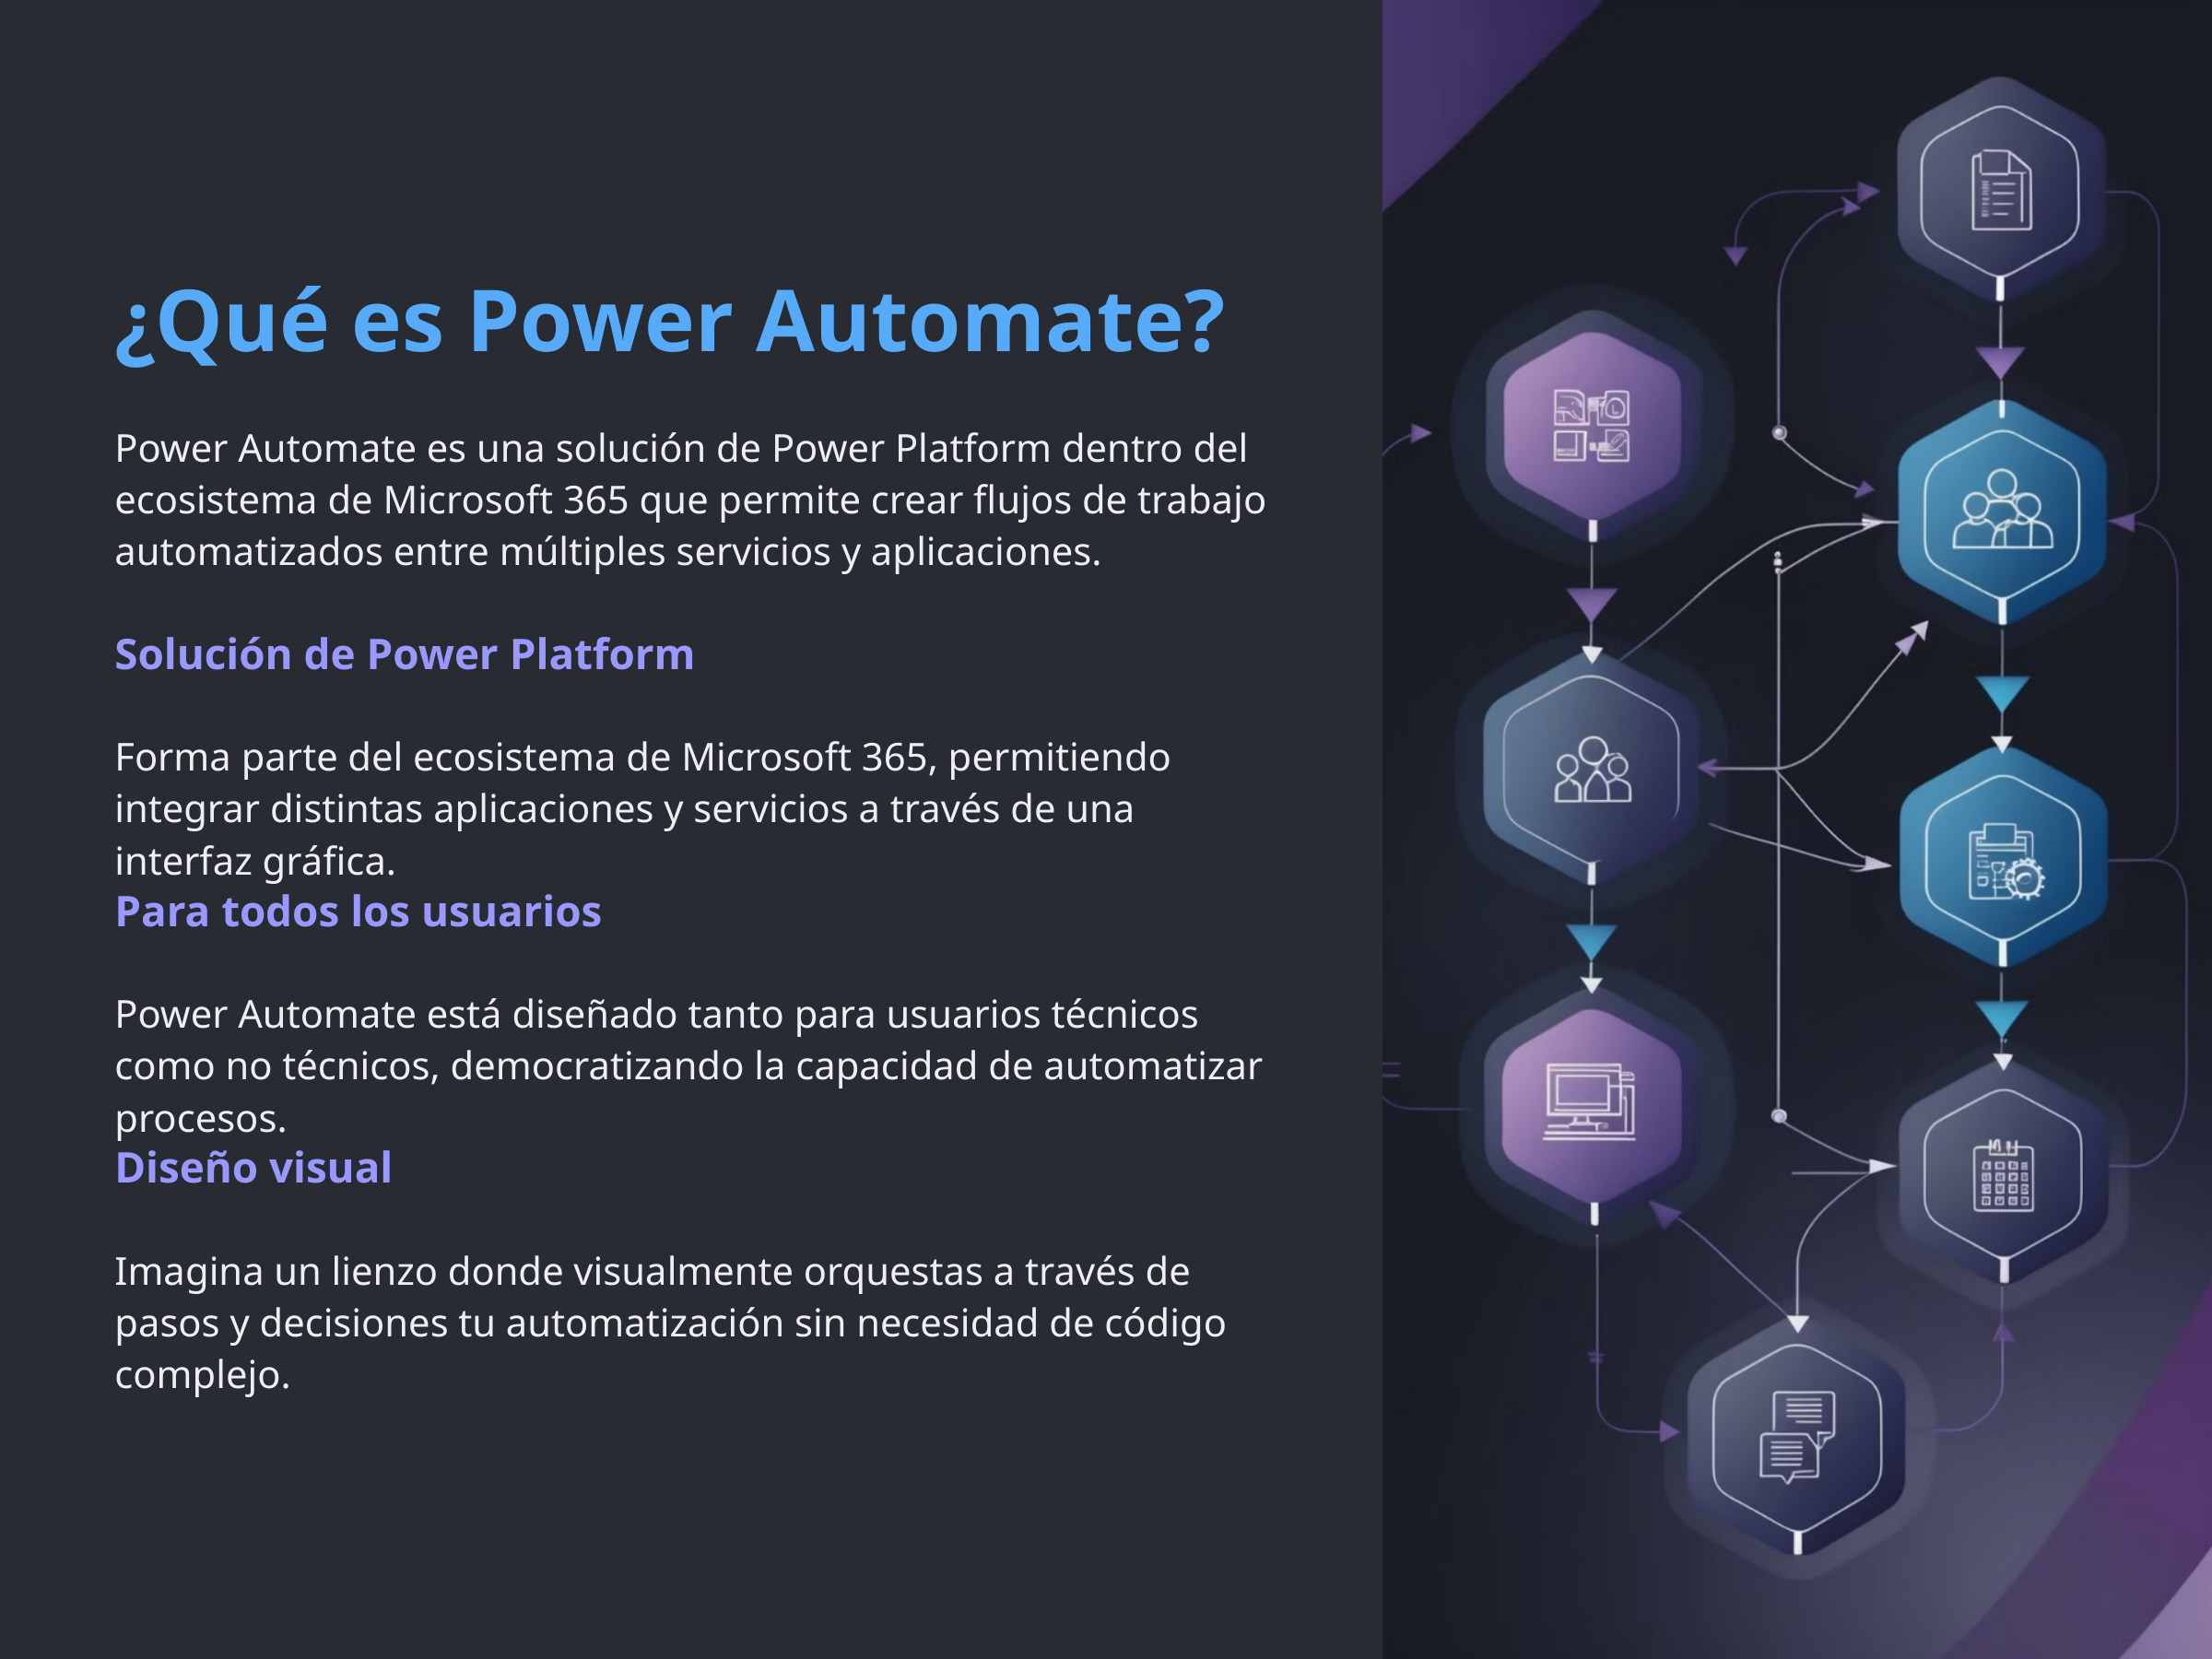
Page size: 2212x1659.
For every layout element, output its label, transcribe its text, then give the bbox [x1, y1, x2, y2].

text_box Imagina un lienzo donde visualmente orquestas a través de pasos y decisiones tu automatización sin necesidad de código complejo. [114, 1241, 1268, 1398]
text_box Diseño visual [114, 1137, 546, 1193]
text_box Forma parte del ecosistema de Microsoft 365, permitiendo integrar distintas aplicaciones y servicios a través de una interfaz gráfica. [114, 726, 1268, 832]
text_box Solución de Power Platform [114, 624, 641, 678]
text_box Power Automate es una solución de Power Platform dentro del ecosistema de Microsoft 365 que permite crear flujos de trabajo automatizados entre múltiples servicios y aplicaciones. [114, 418, 1268, 575]
text_box ¿Qué es Power Automate? [114, 260, 1109, 369]
text_box Power Automate está diseñado tanto para usuarios técnicos como no técnicos, democratizando la capacidad de automatizar procesos. [114, 983, 1268, 1089]
picture [1382, 0, 2212, 1659]
text_box Para todos los usuarios [114, 880, 559, 935]
